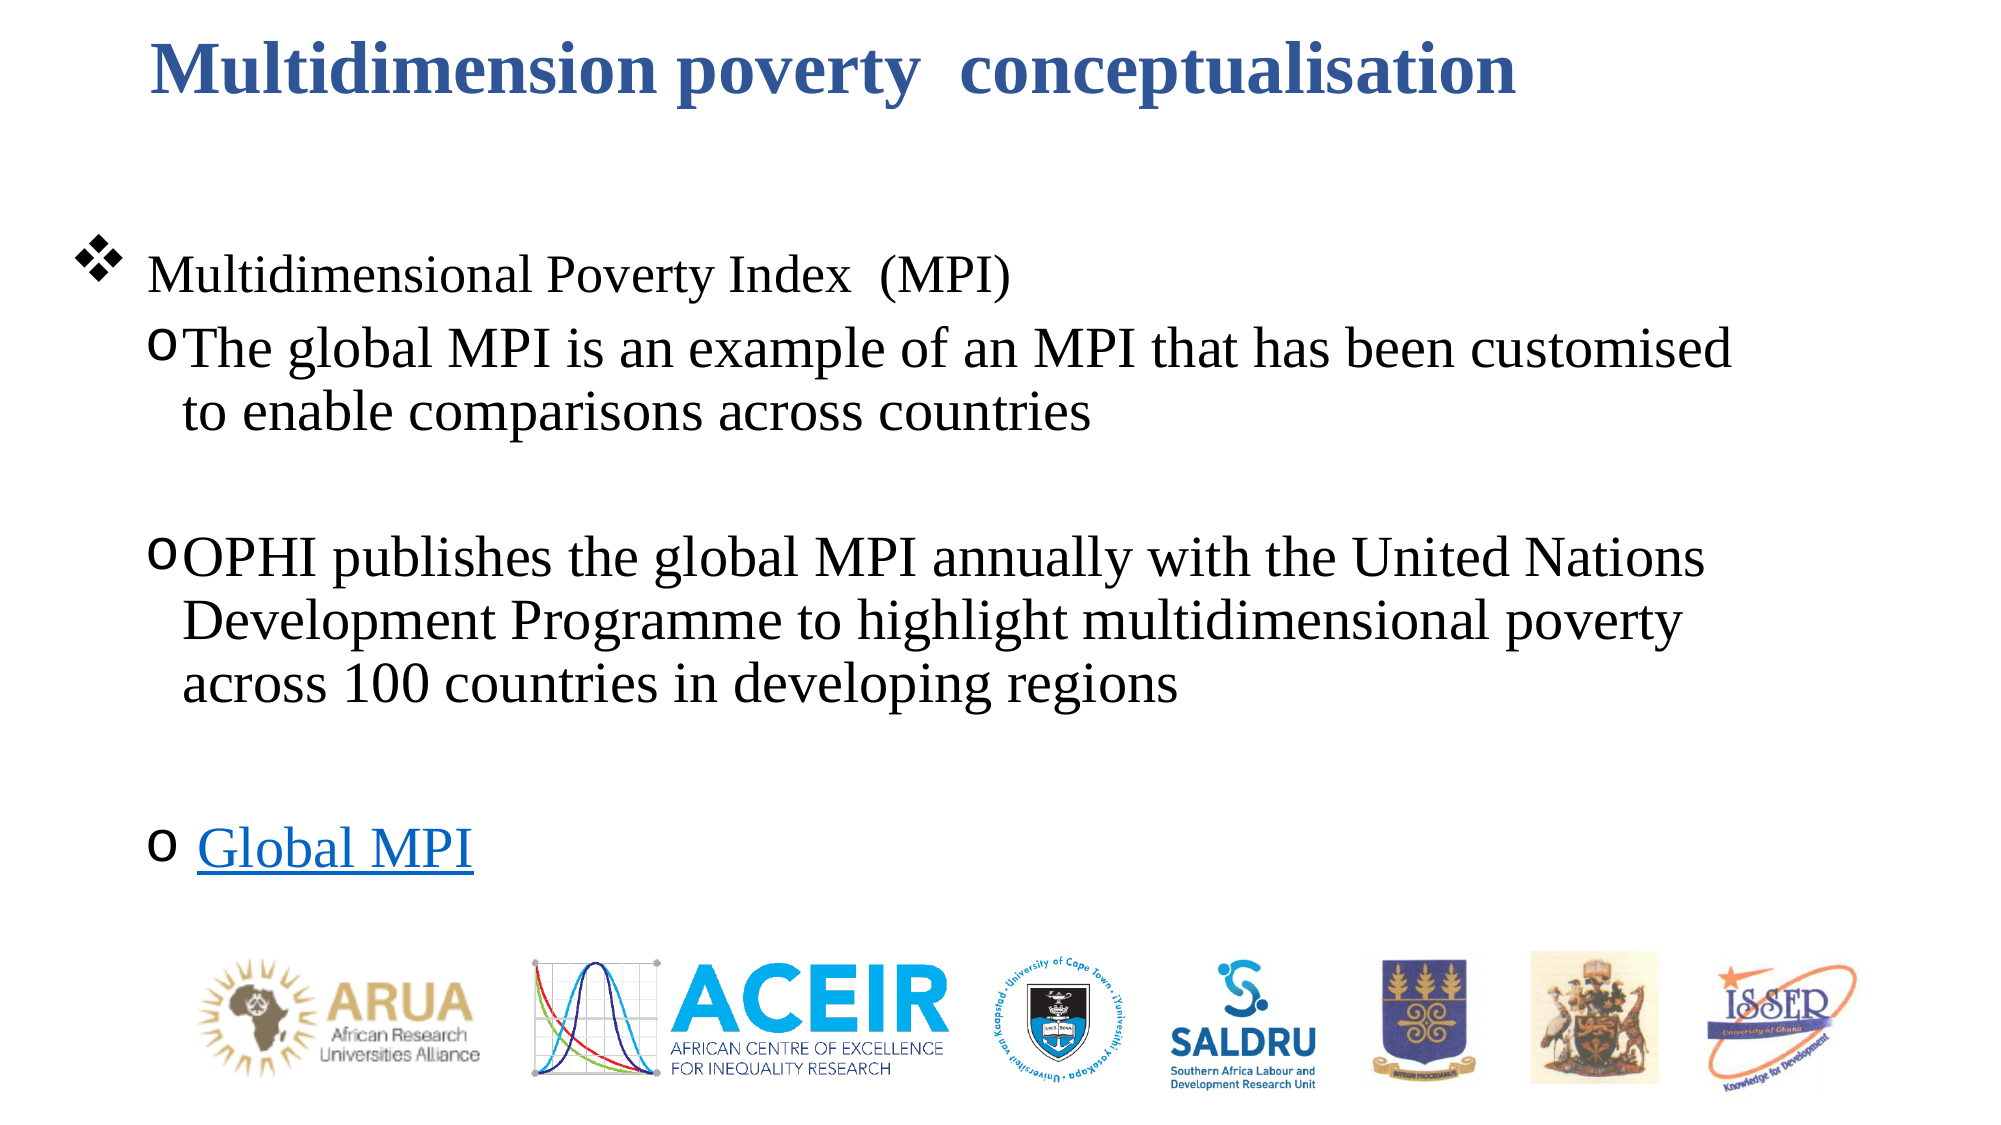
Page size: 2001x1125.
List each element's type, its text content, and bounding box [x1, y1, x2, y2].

title Multidimension poverty conceptualisation [134, 11, 1860, 127]
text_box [194, 950, 1860, 1097]
list Multidimensional Poverty Index (MPI) The global MPI is an example of an MPI that has been customised to enable comparisons across countries OPHI publishes the global MPI annually with the United Nations Development Programme to highlight multidimensional poverty across 100 countries in developing regions Global MPI [55, 126, 1804, 954]
